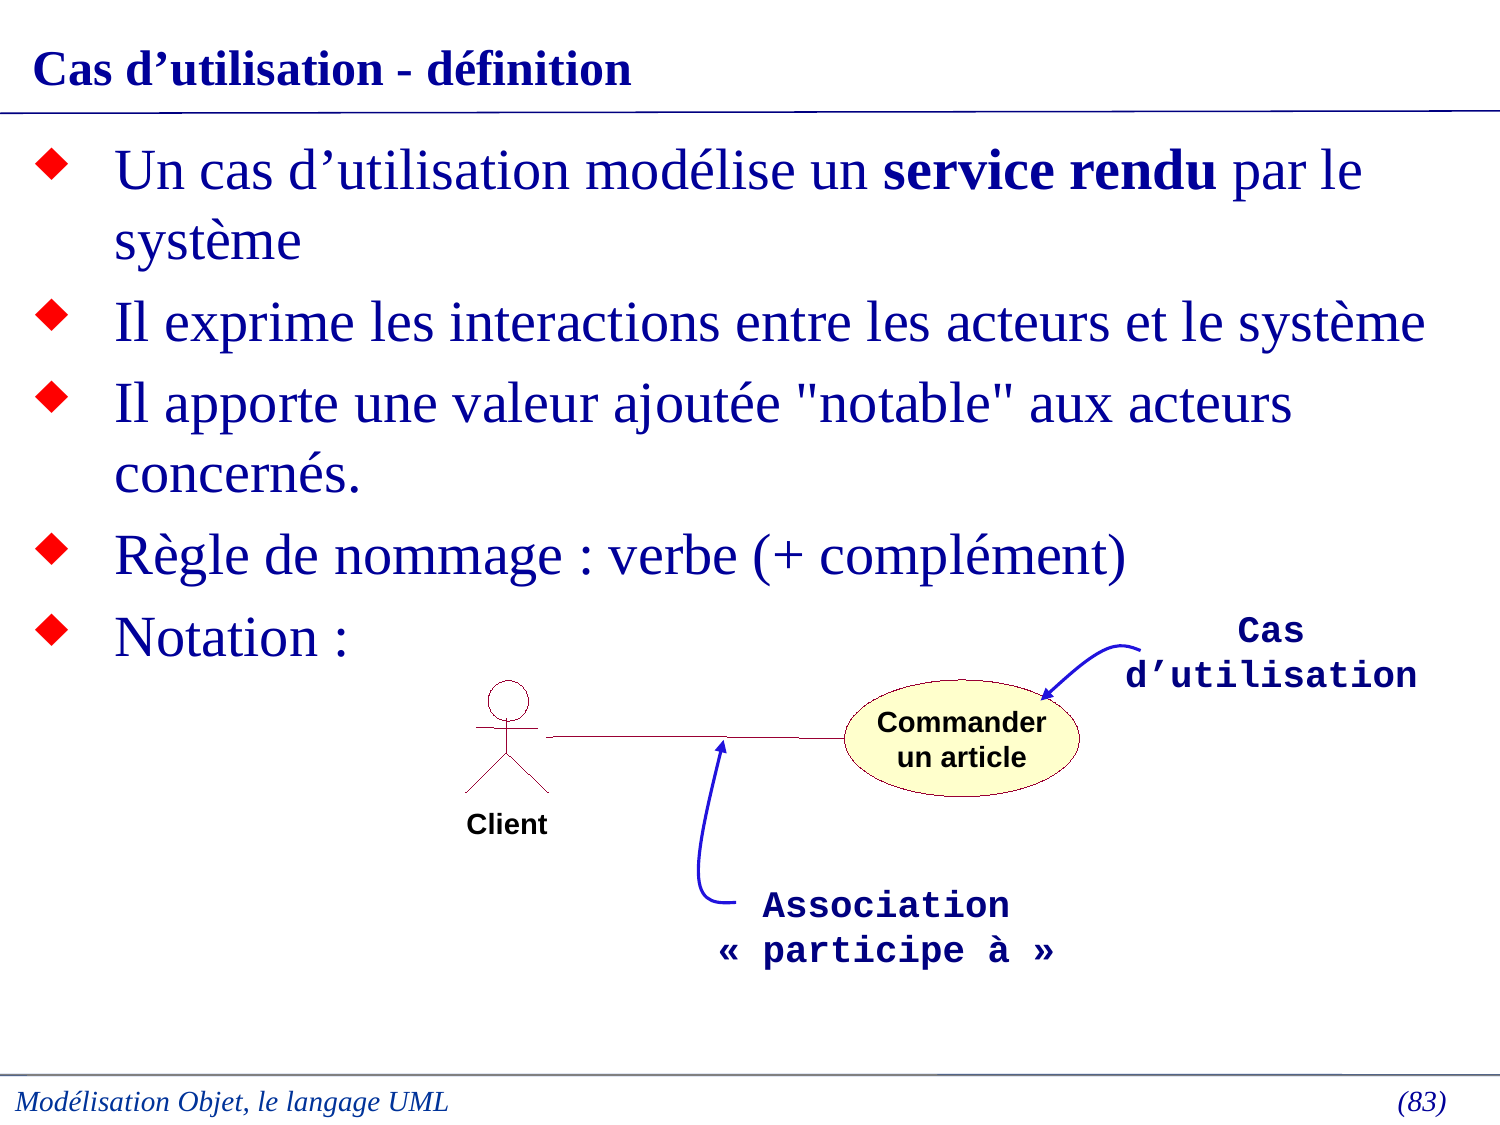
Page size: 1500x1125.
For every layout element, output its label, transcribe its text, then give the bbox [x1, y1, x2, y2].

title Cas d’utilisation - définition [17, 28, 1481, 104]
text_box Client [466, 804, 548, 840]
slide_number (83) [949, 1074, 1462, 1118]
footer Modélisation Objet, le langage UML [0, 1074, 850, 1120]
text_box [465, 752, 549, 793]
list Un cas d’utilisation modélise un service rendu par le système Il exprime les interactions entre les acteurs et le système Il apporte une valeur ajoutée "notable" aux acteurs concernés. Règle de nommage : verbe (+ complément) Notation : [20, 123, 1481, 749]
text_box Association « participe à » [673, 872, 1099, 978]
text_box Cas d’utilisation [1102, 597, 1441, 703]
text_box [1040, 645, 1141, 701]
text_box [698, 739, 737, 903]
text_box [844, 679, 1080, 797]
text_box [488, 680, 529, 722]
text_box Commander un article [876, 703, 1047, 774]
